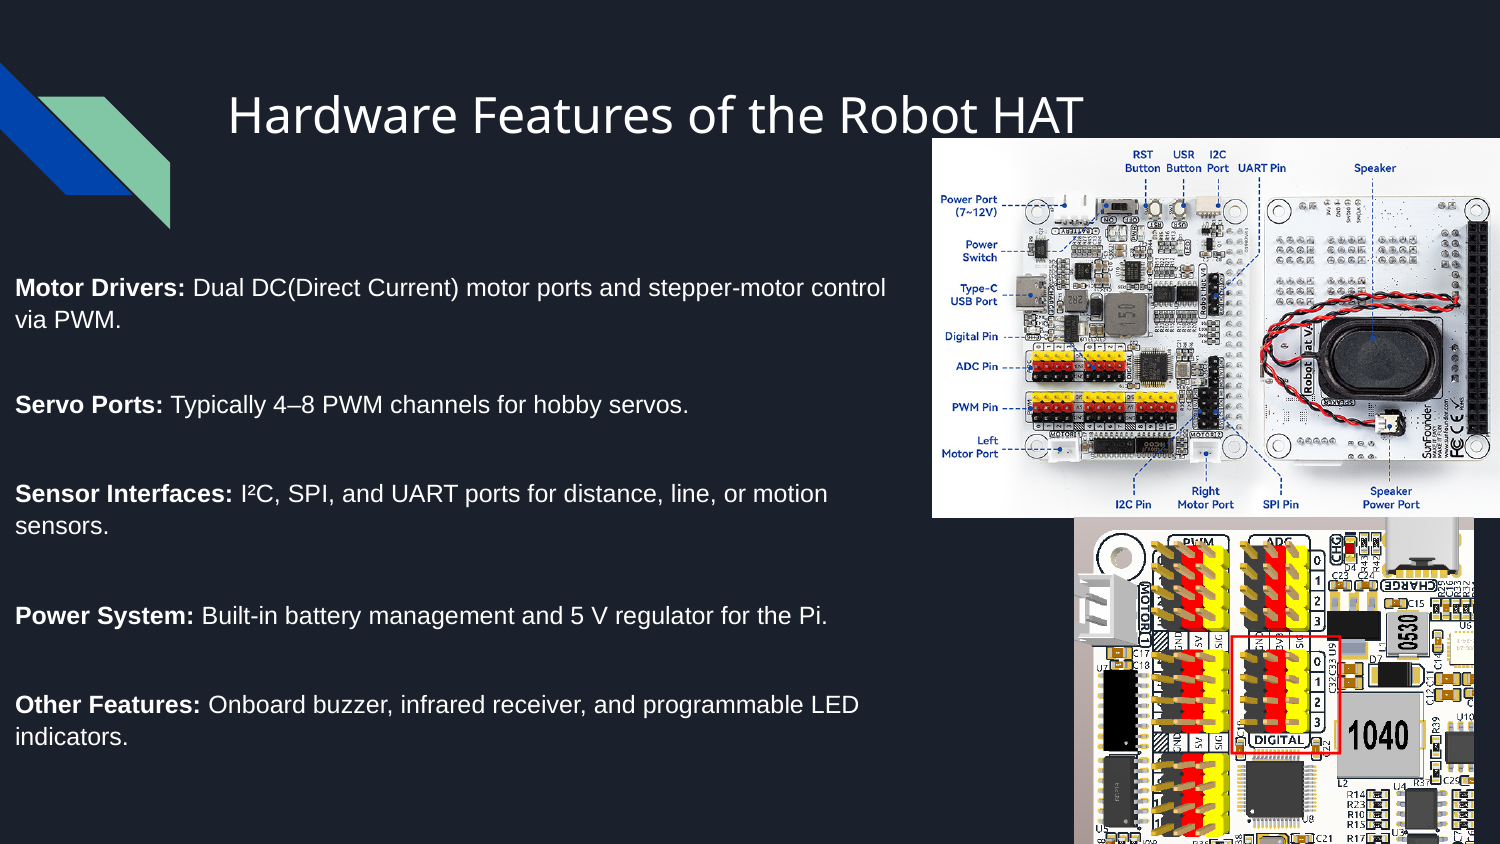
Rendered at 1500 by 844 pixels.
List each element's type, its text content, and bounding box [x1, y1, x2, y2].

picture [931, 137, 1500, 844]
list Motor Drivers: Dual DC(Direct Current) motor ports and stepper-motor control via PWM. Servo Ports: Typically 4–8 PWM channels for hobby servos. Sensor Interfaces: I²C, SPI, and UART ports for distance, line, or motion sensors. Power System: Built-in battery management and 5 V regulator for the Pi. Other Features: Onboard buzzer, infrared receiver, and programmable LED indicators. [0, 254, 933, 769]
title Hardware Features of the Robot HAT [212, 64, 1368, 215]
